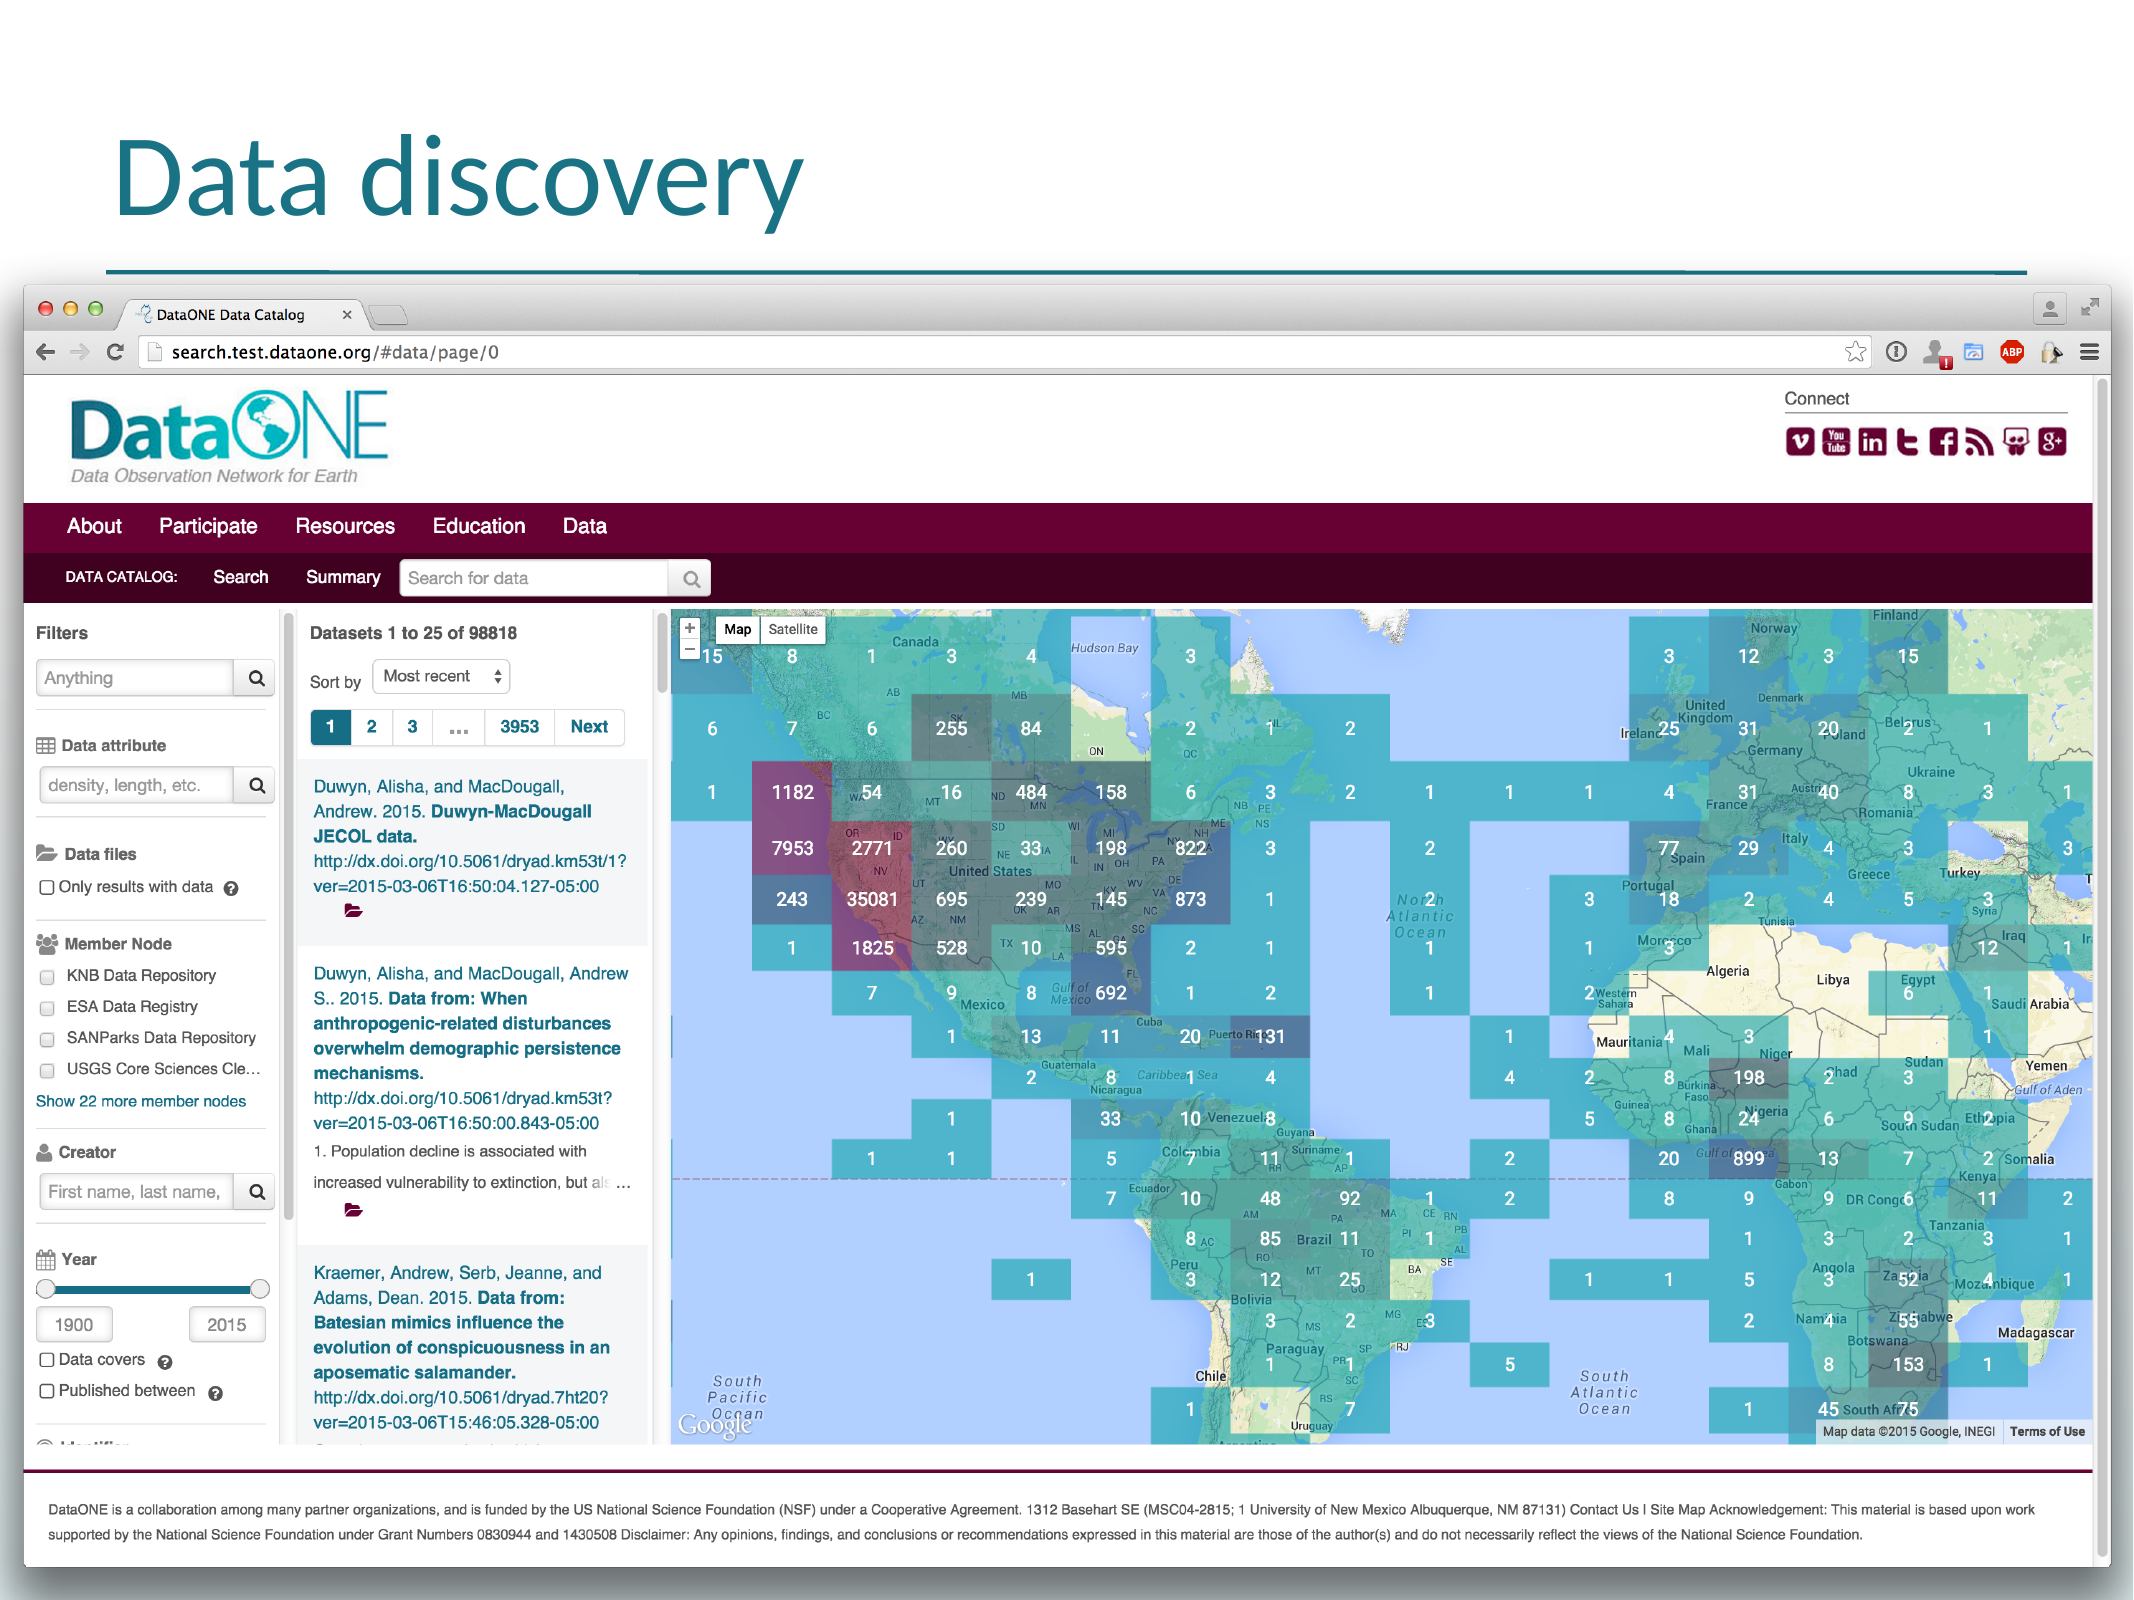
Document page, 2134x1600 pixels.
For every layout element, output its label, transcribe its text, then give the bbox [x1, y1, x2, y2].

picture [0, 241, 2134, 1600]
title Data discovery [105, 63, 2028, 233]
